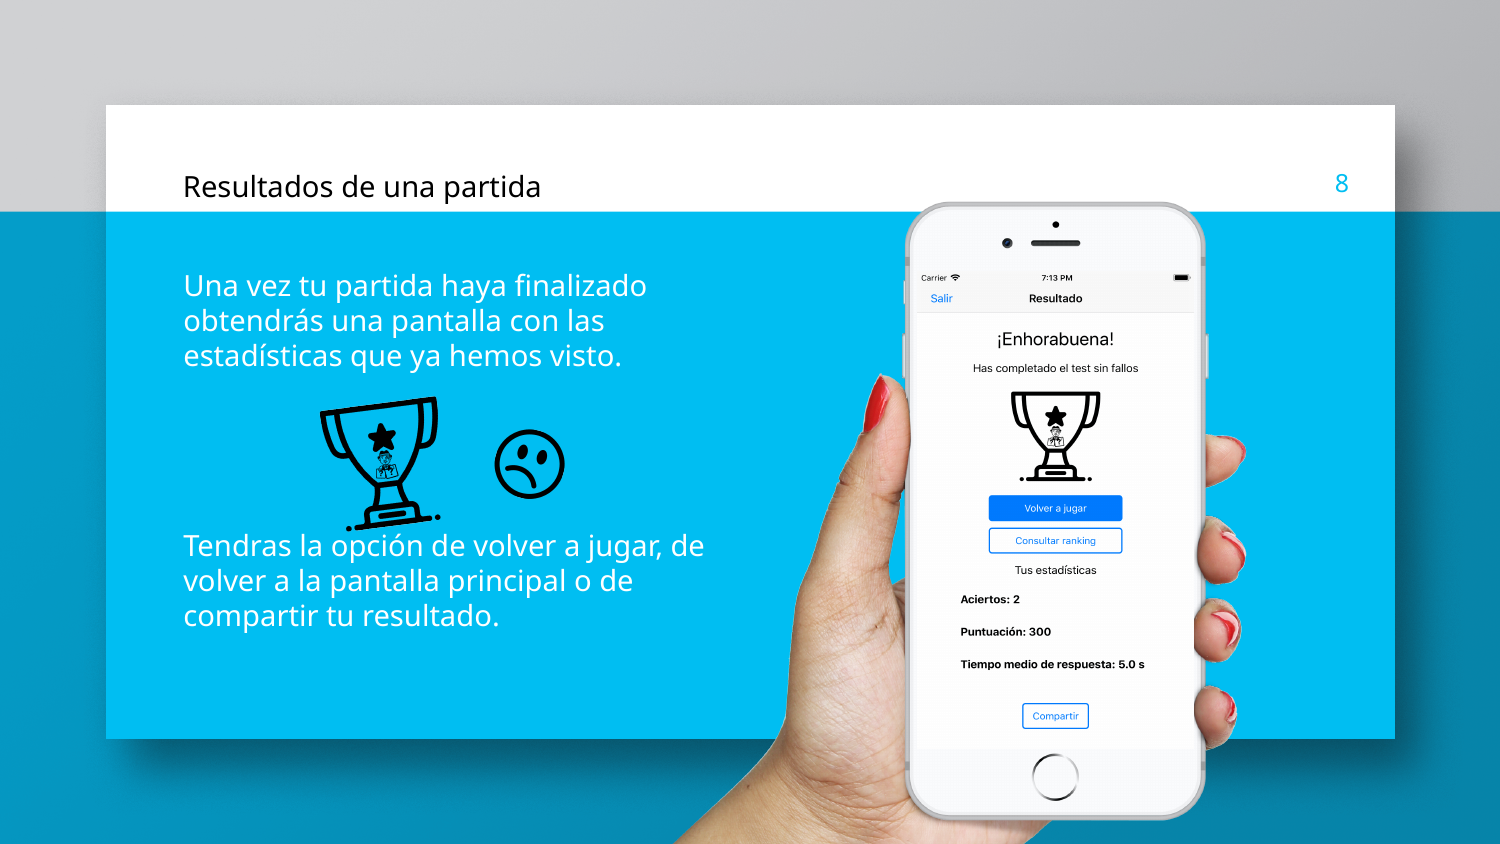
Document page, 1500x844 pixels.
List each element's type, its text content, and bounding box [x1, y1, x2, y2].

picture [691, 543, 703, 553]
picture [496, 431, 563, 498]
text_box Resultados de una partida [168, 161, 667, 212]
picture [321, 397, 437, 530]
picture [0, 0, 1500, 844]
picture [673, 541, 681, 553]
list Una vez tu partida haya finalizado obtendrás una pantalla con las estadísticas que ya hemos visto. Tendras la opción de volver a jugar, de volver a la pantalla principal o de compartir tu resultado. [168, 281, 667, 648]
